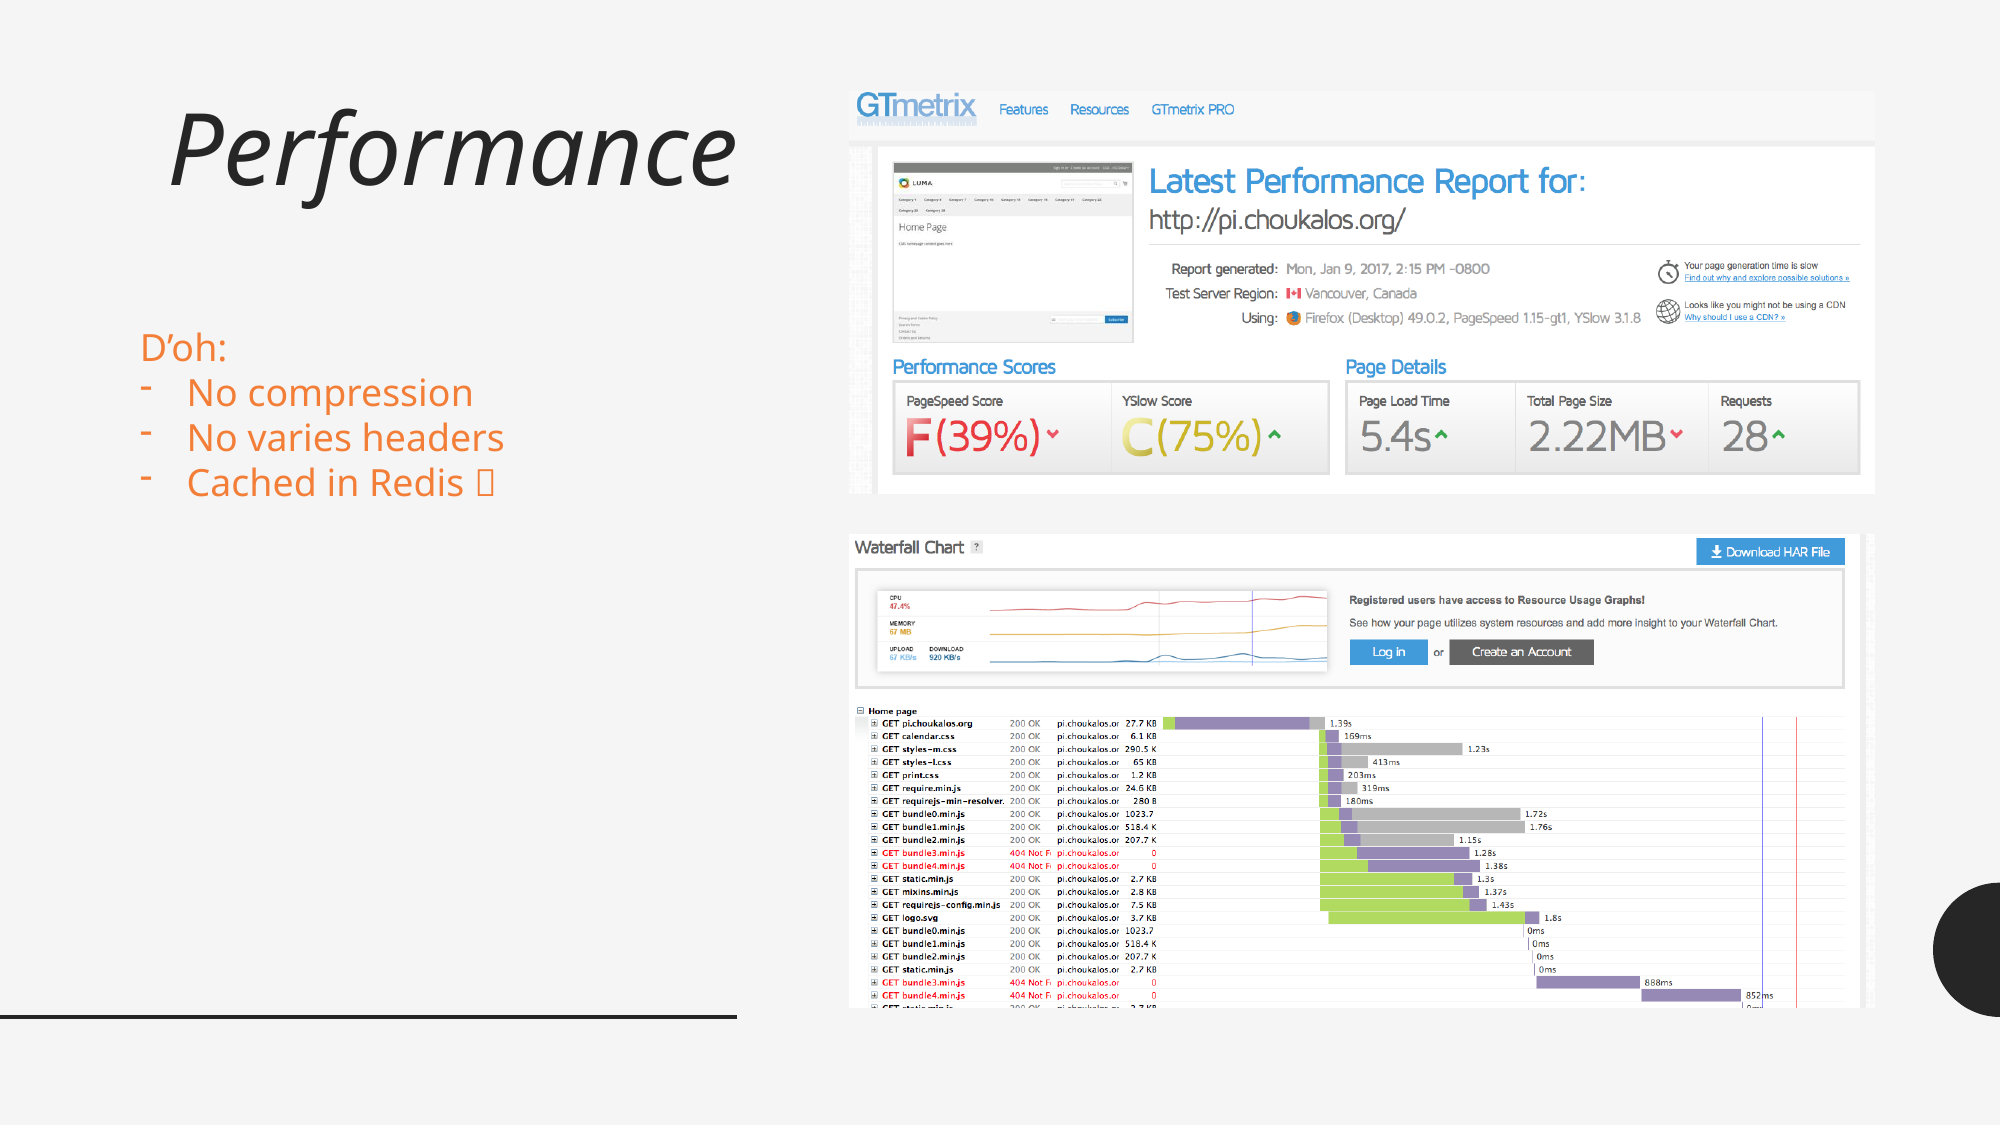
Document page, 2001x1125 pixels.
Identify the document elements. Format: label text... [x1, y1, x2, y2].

title Performance [125, 91, 754, 905]
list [849, 534, 1875, 1008]
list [849, 91, 1875, 494]
text_box D’oh: No compression No varies headers Cached in Redis  [124, 316, 626, 512]
